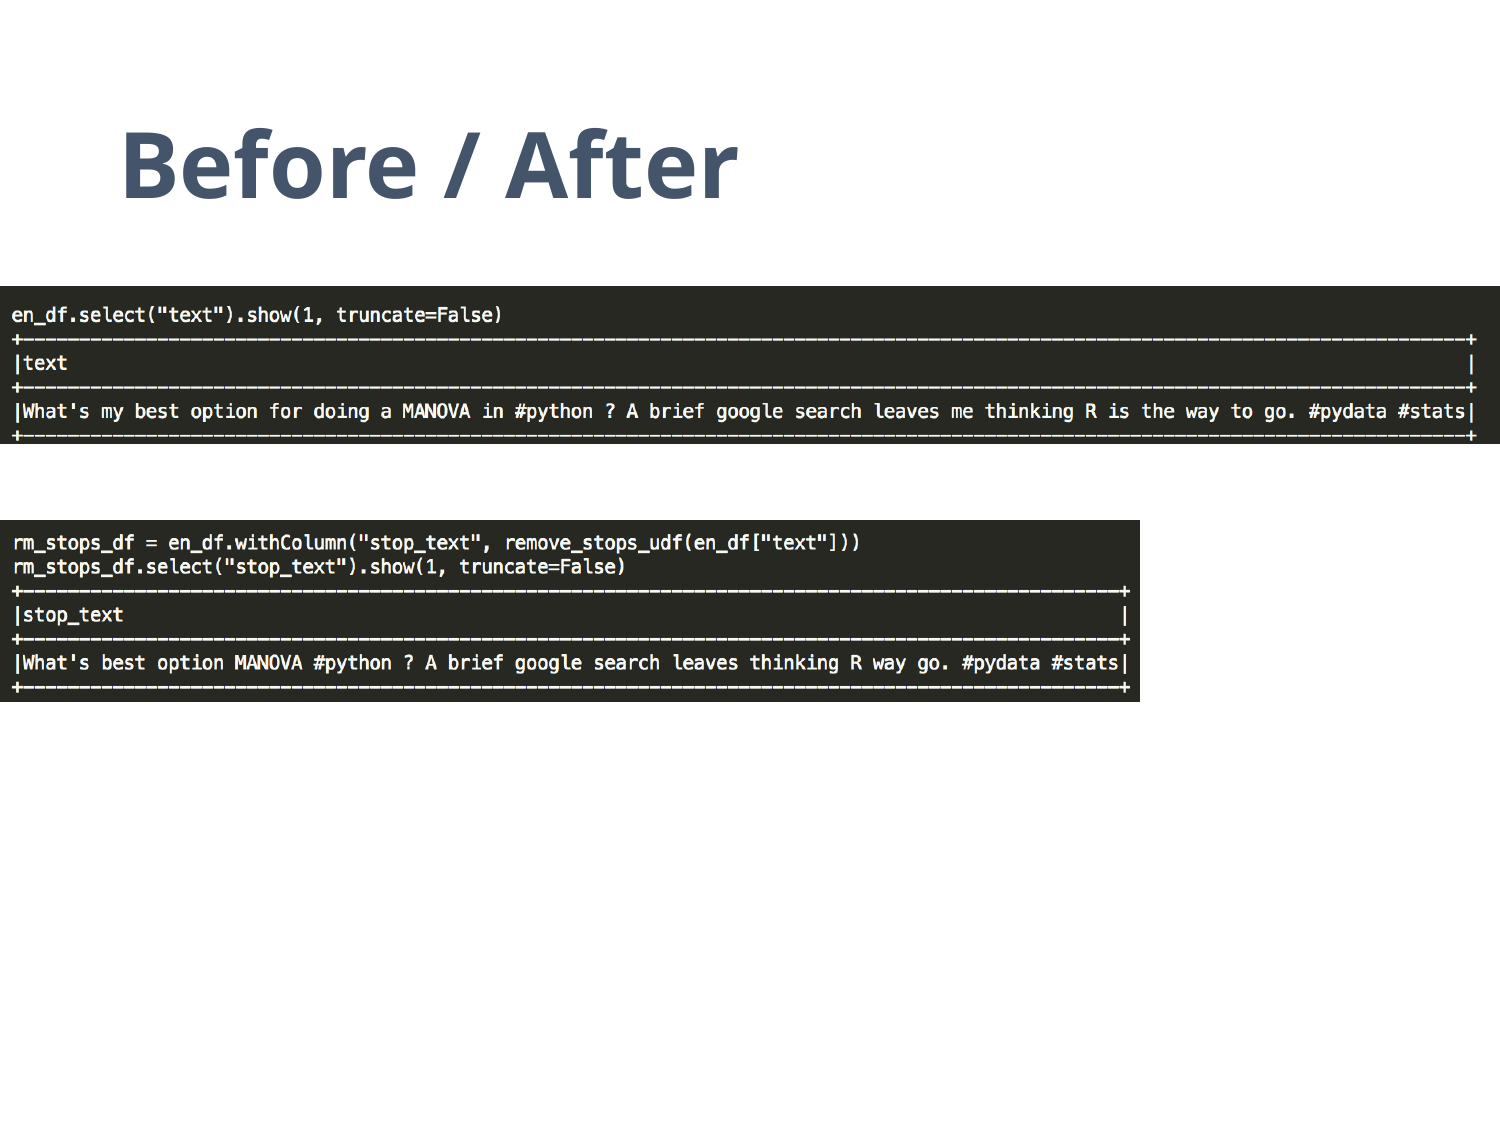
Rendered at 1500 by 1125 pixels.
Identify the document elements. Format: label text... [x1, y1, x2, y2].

picture [0, 520, 1140, 702]
picture [0, 286, 1500, 444]
title Before / After [103, 59, 1397, 278]
